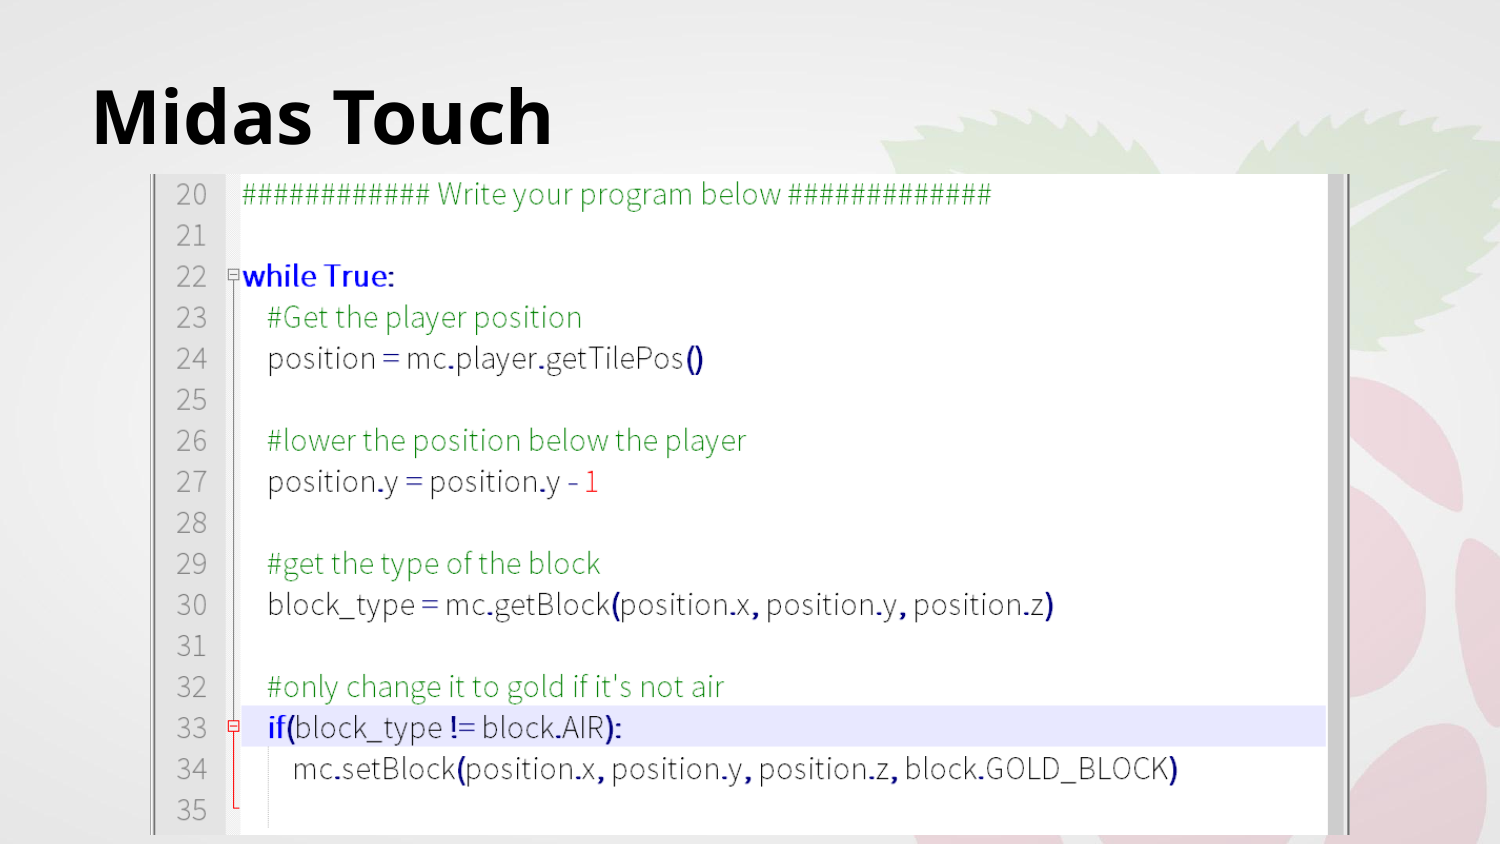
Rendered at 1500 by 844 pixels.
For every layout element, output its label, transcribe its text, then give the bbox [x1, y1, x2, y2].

picture [0, 0, 1500, 844]
title Midas Touch [75, 33, 1425, 175]
